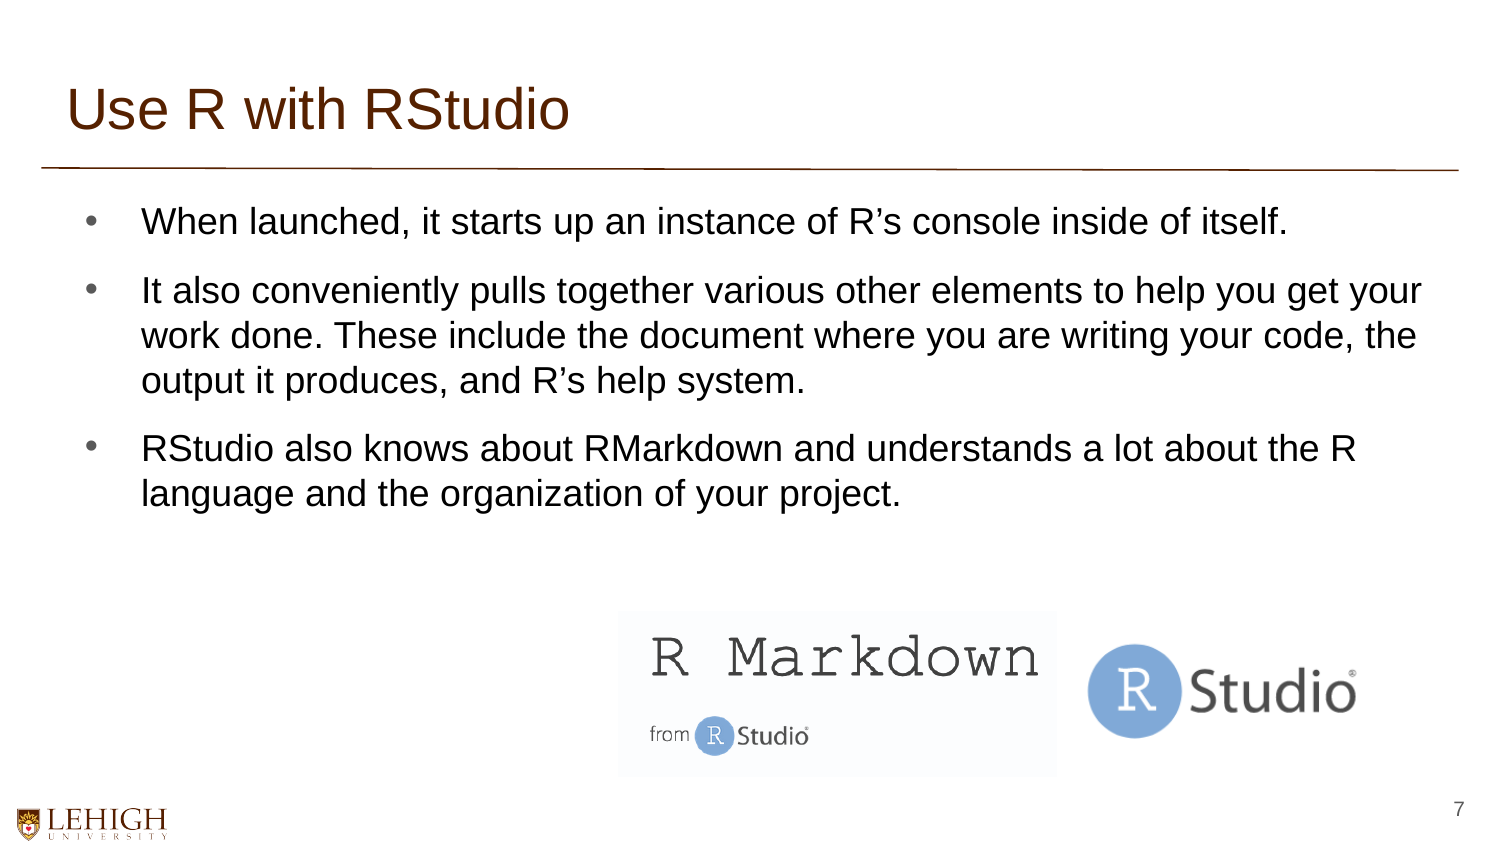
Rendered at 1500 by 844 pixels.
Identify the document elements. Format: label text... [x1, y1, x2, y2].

picture [618, 611, 1390, 777]
list When launched, it starts up an instance of R’s console inside of itself. It also conveniently pulls together various other elements to help you get your work done. These include the document where you are writing your code, the output it produces, and R’s help system. RStudio also knows about RMarkdown and understands a lot about the R language and the organization of your project. [51, 182, 1449, 750]
title Use R with RStudio [51, 56, 1449, 156]
slide_number 7 [1389, 776, 1480, 841]
picture [17, 808, 167, 841]
